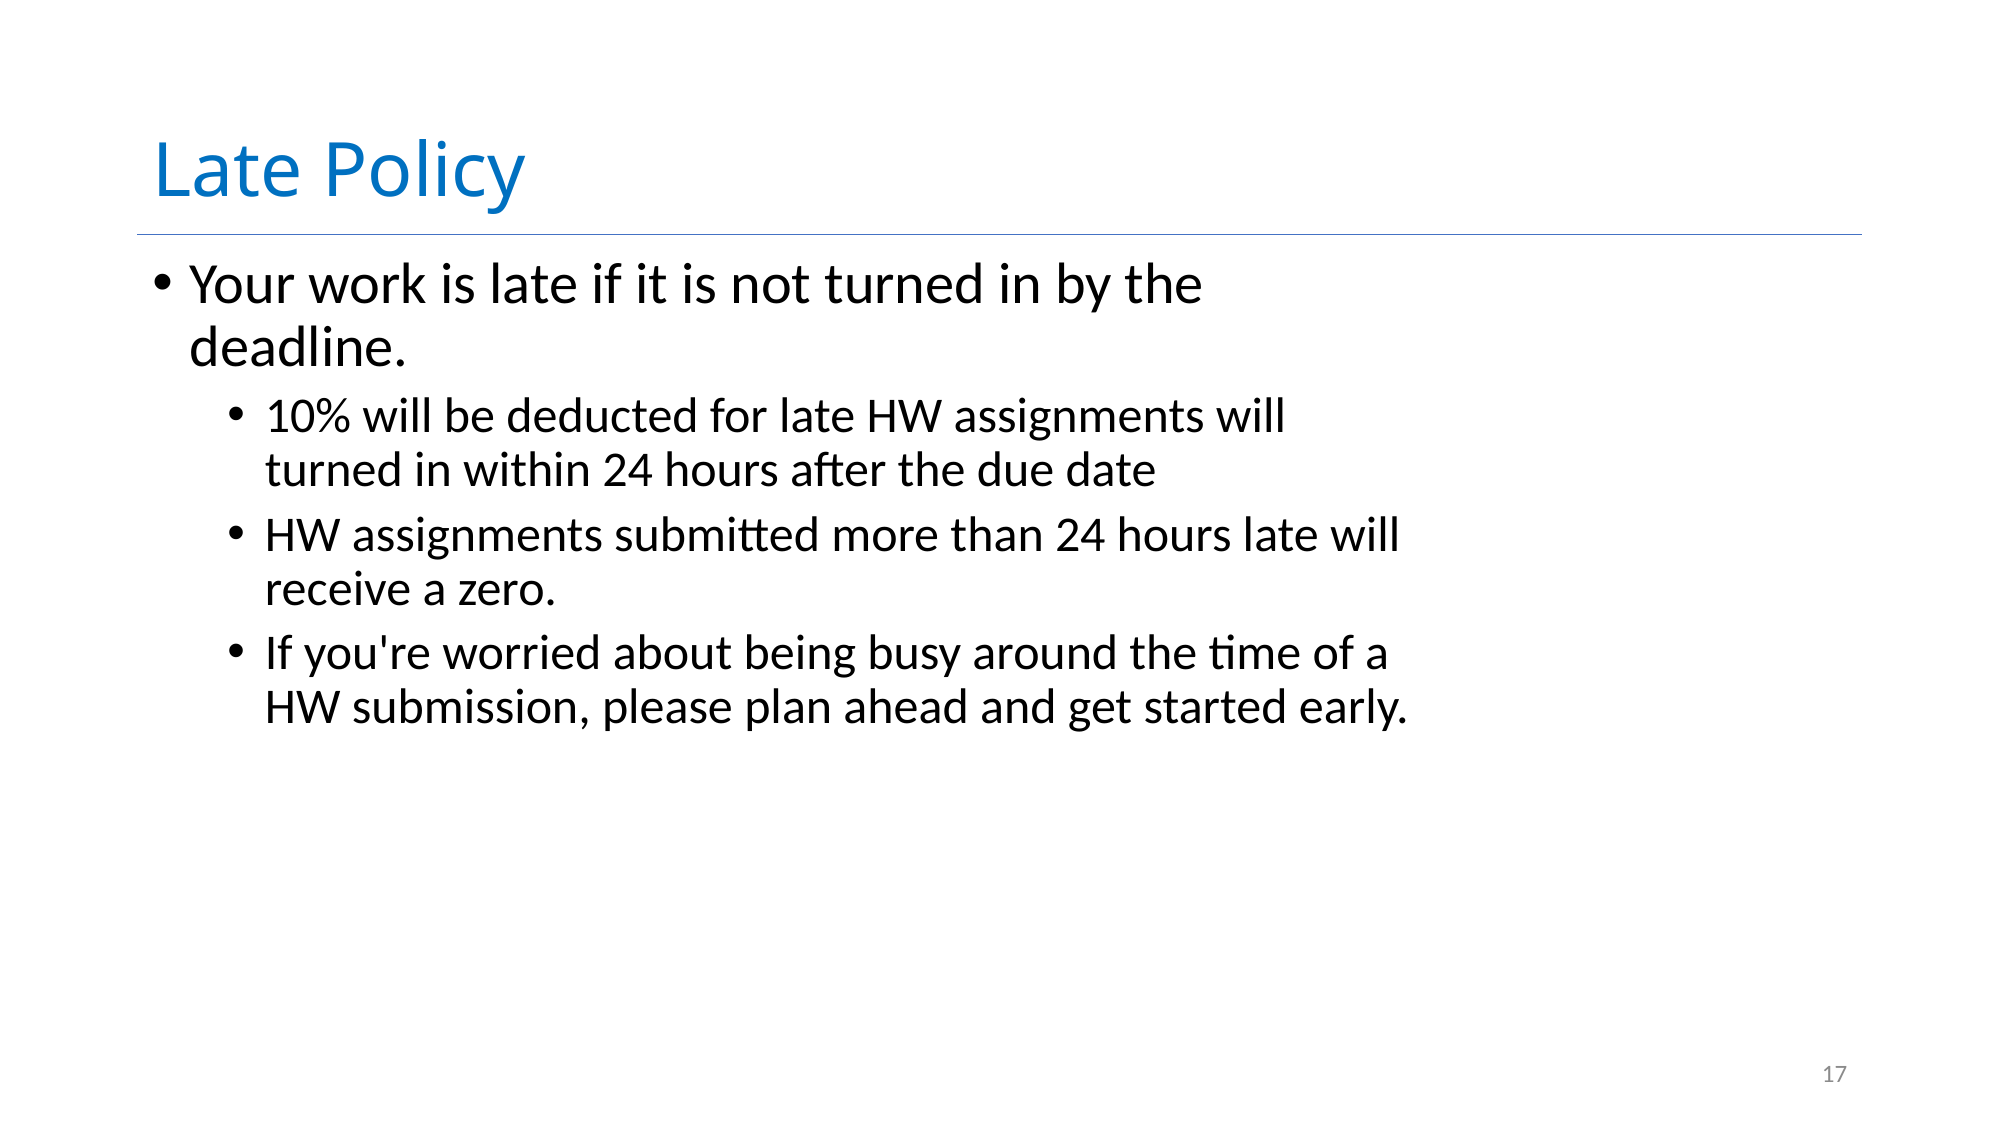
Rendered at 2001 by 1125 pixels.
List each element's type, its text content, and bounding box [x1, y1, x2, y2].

slide_number 17 [1412, 1042, 1863, 1103]
list Your work is late if it is not turned in by the deadline. 10% will be deducted for late HW assignments will turned in within 24 hours after the due date HW assignments submitted more than 24 hours late will receive a zero. If you're worried about being busy around the time of a HW submission, please plan ahead and get started early. [137, 246, 1432, 960]
title Late Policy [137, 3, 1863, 221]
